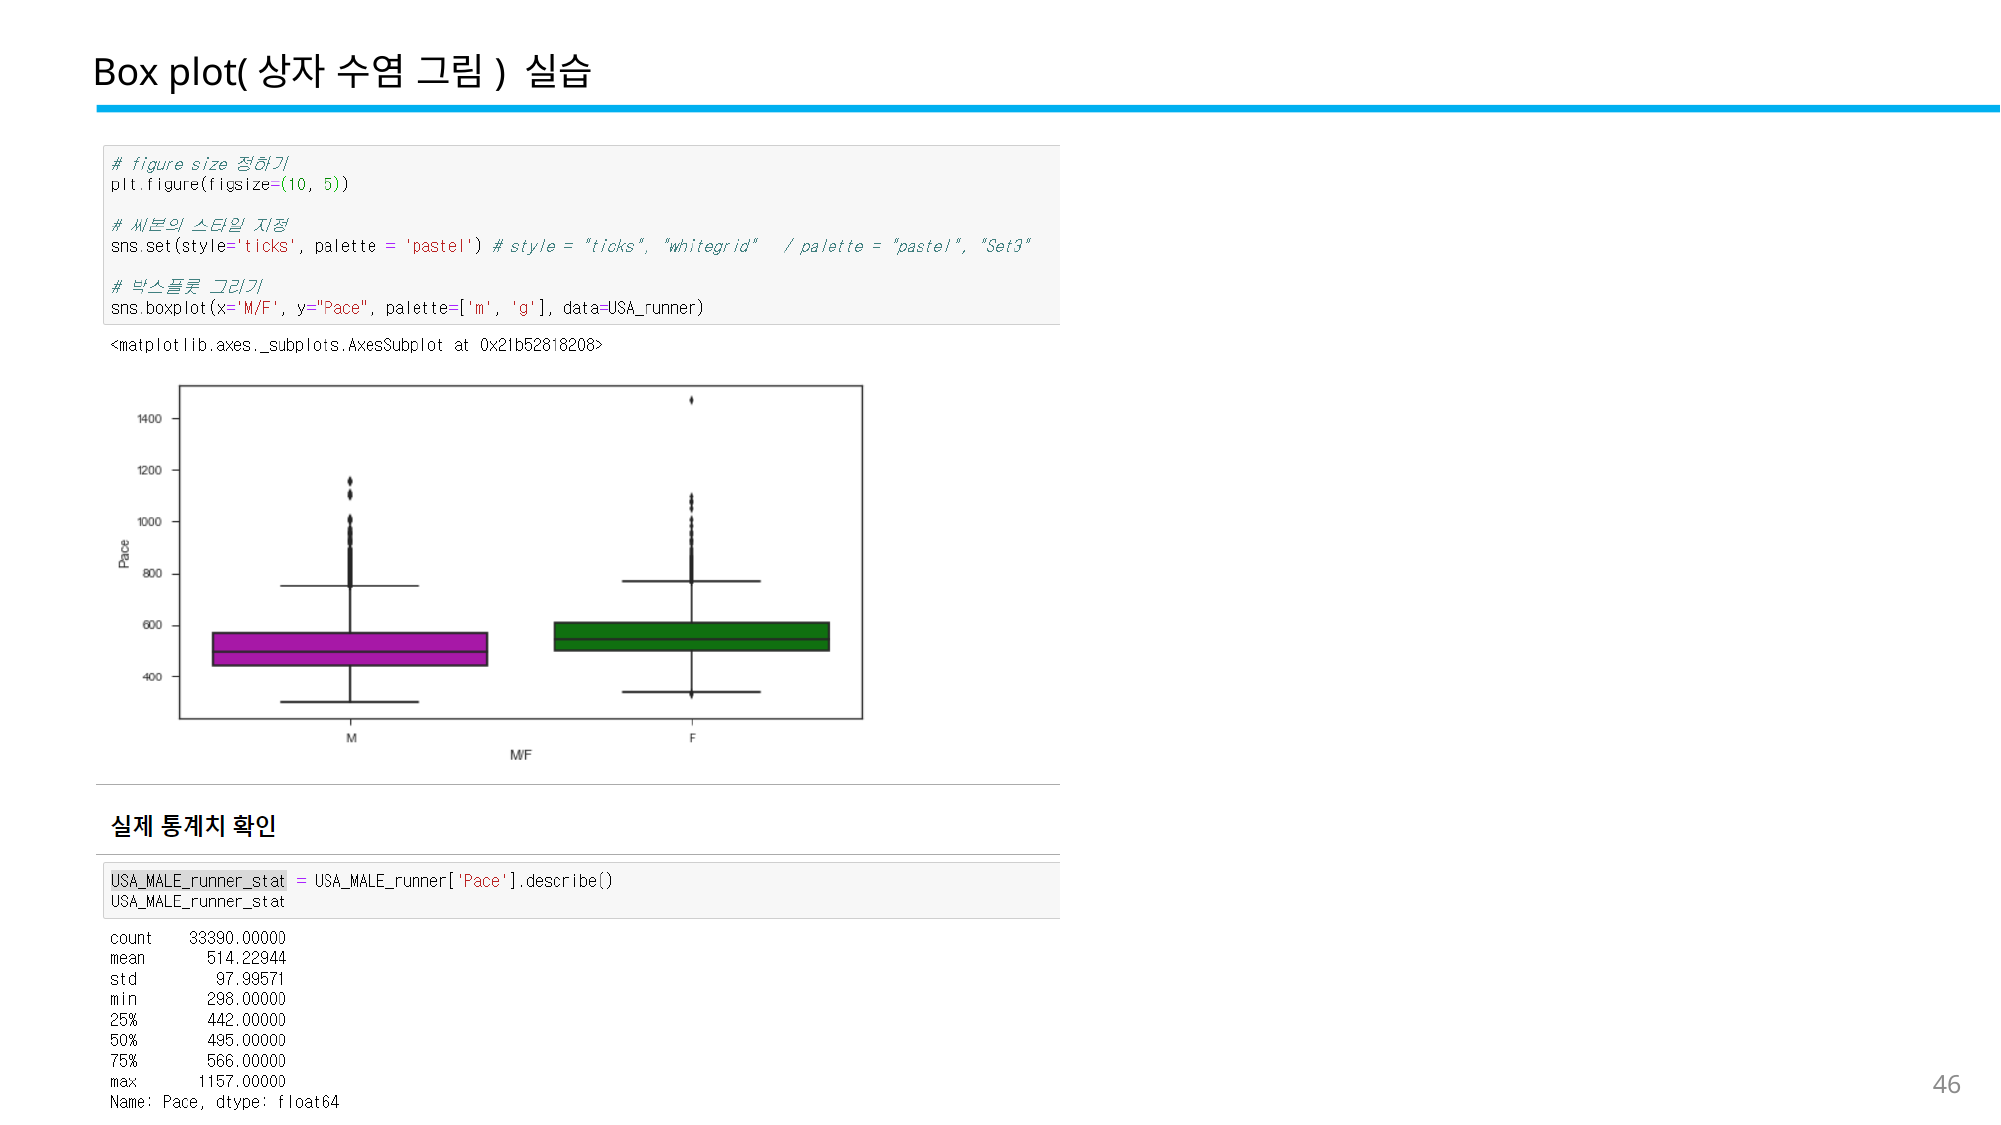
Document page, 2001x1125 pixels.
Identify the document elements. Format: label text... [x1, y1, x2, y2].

text_box Box plot(상자 수염 그림) 실습 [77, 40, 984, 101]
text_box [96, 104, 2000, 113]
slide_number 46 [1526, 1056, 1977, 1116]
picture [96, 137, 1060, 1125]
